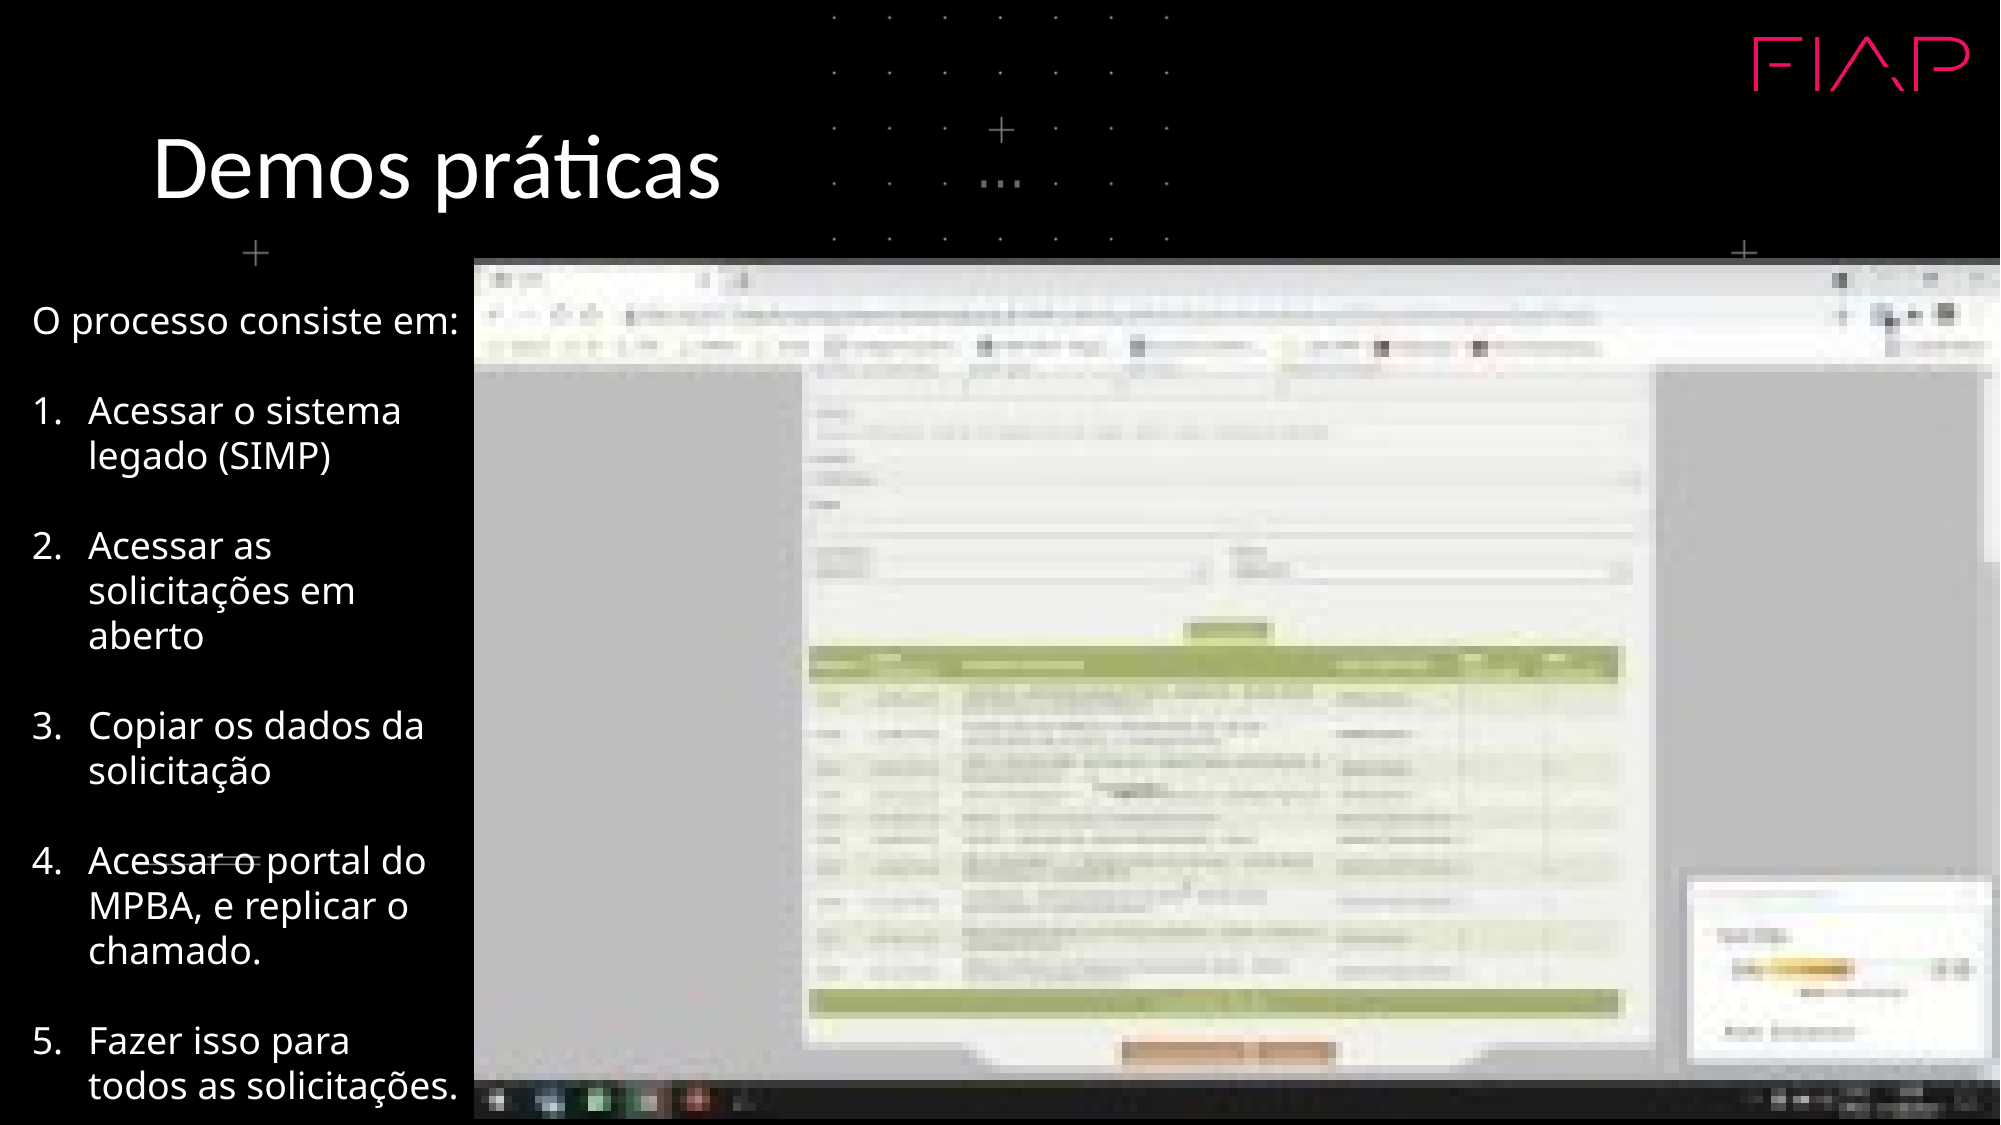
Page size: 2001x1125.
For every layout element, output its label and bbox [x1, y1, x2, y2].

text_box [473, 257, 2000, 1120]
picture [0, 0, 2000, 1123]
